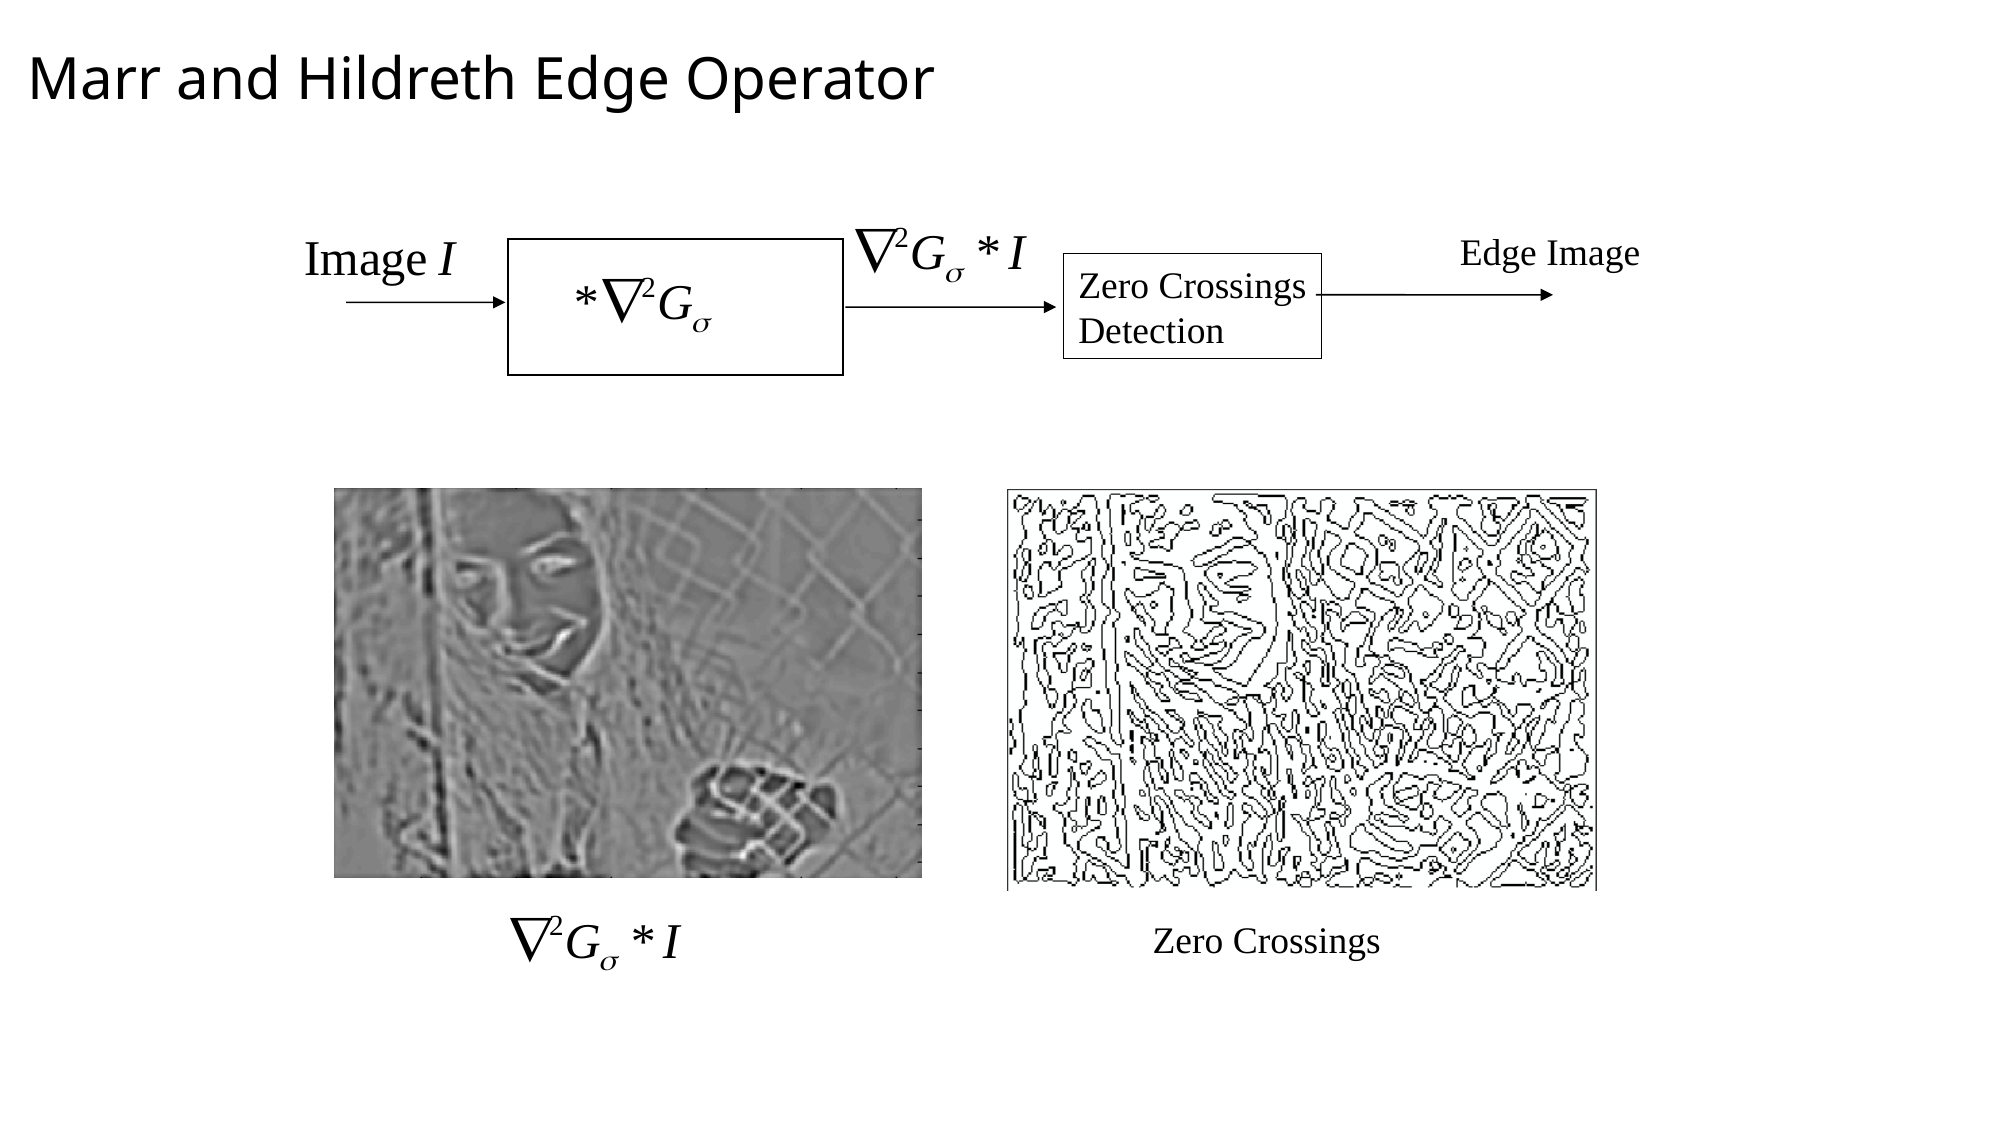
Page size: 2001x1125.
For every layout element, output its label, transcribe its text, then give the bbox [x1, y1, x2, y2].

text_box [507, 238, 843, 375]
text_box [845, 300, 1057, 314]
text_box [1315, 288, 1554, 302]
text_box [346, 296, 506, 309]
text_box Edge Image [1445, 220, 1656, 281]
text_box Zero Crossings Detection [1063, 253, 1322, 359]
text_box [504, 903, 692, 984]
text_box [569, 265, 724, 345]
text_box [849, 215, 1038, 295]
title Marr and Hildreth Edge Operator [12, 1, 2000, 120]
text_box Zero Crossings [1137, 909, 1396, 969]
picture [1007, 489, 1597, 891]
picture [334, 488, 922, 878]
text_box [296, 229, 468, 297]
